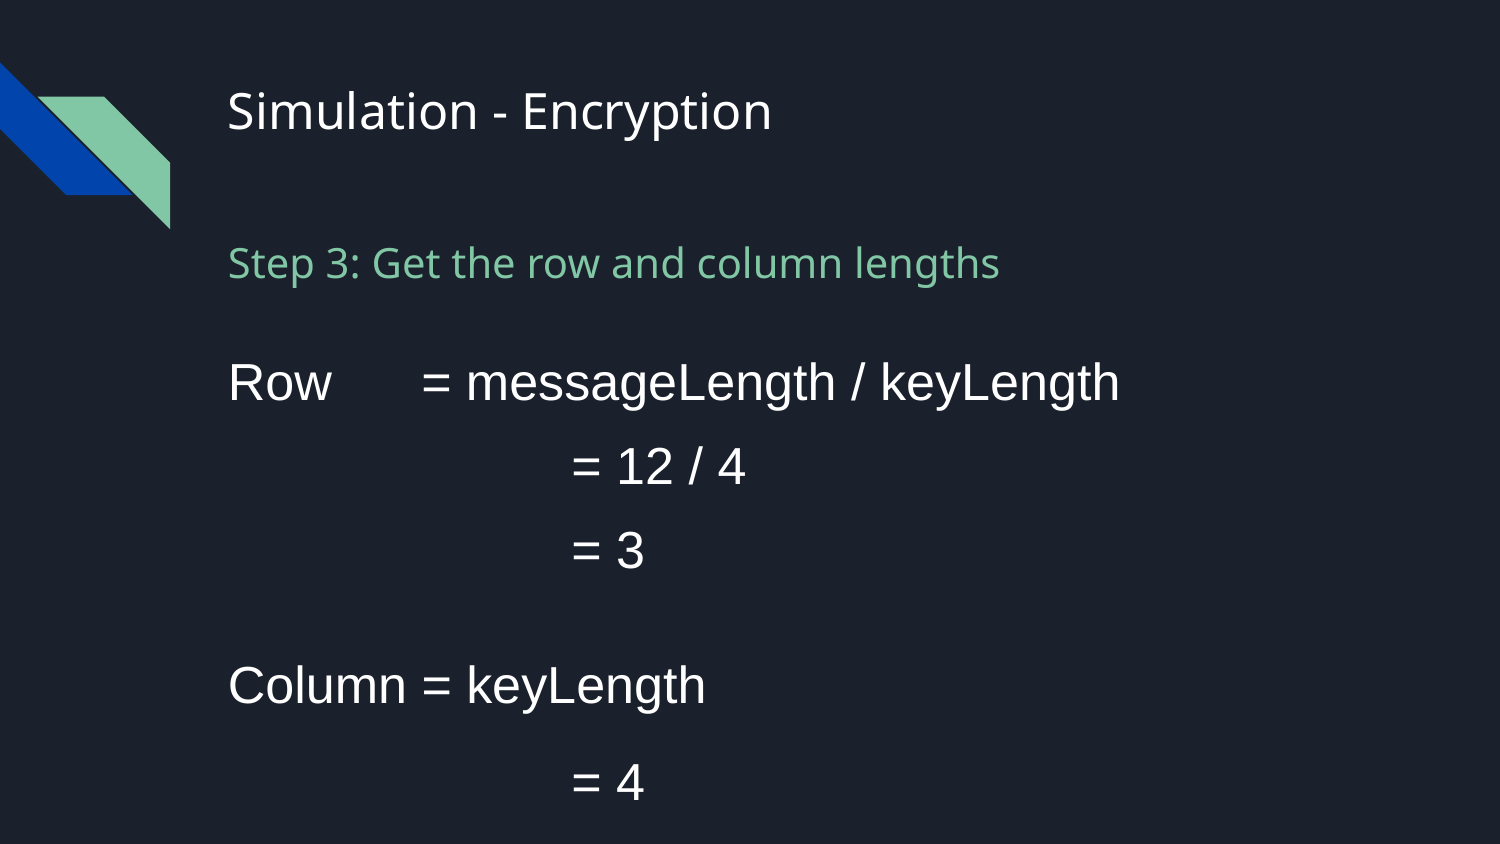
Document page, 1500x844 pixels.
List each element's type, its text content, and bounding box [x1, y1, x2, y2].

text_box Column = keyLength = 4 [212, 627, 1033, 827]
list Row = messageLength / keyLength = 12 / 4 = 3 [212, 337, 1368, 586]
text_box Step 3: Get the row and column lengths [212, 214, 1359, 302]
title Simulation - Encryption [212, 64, 1368, 215]
